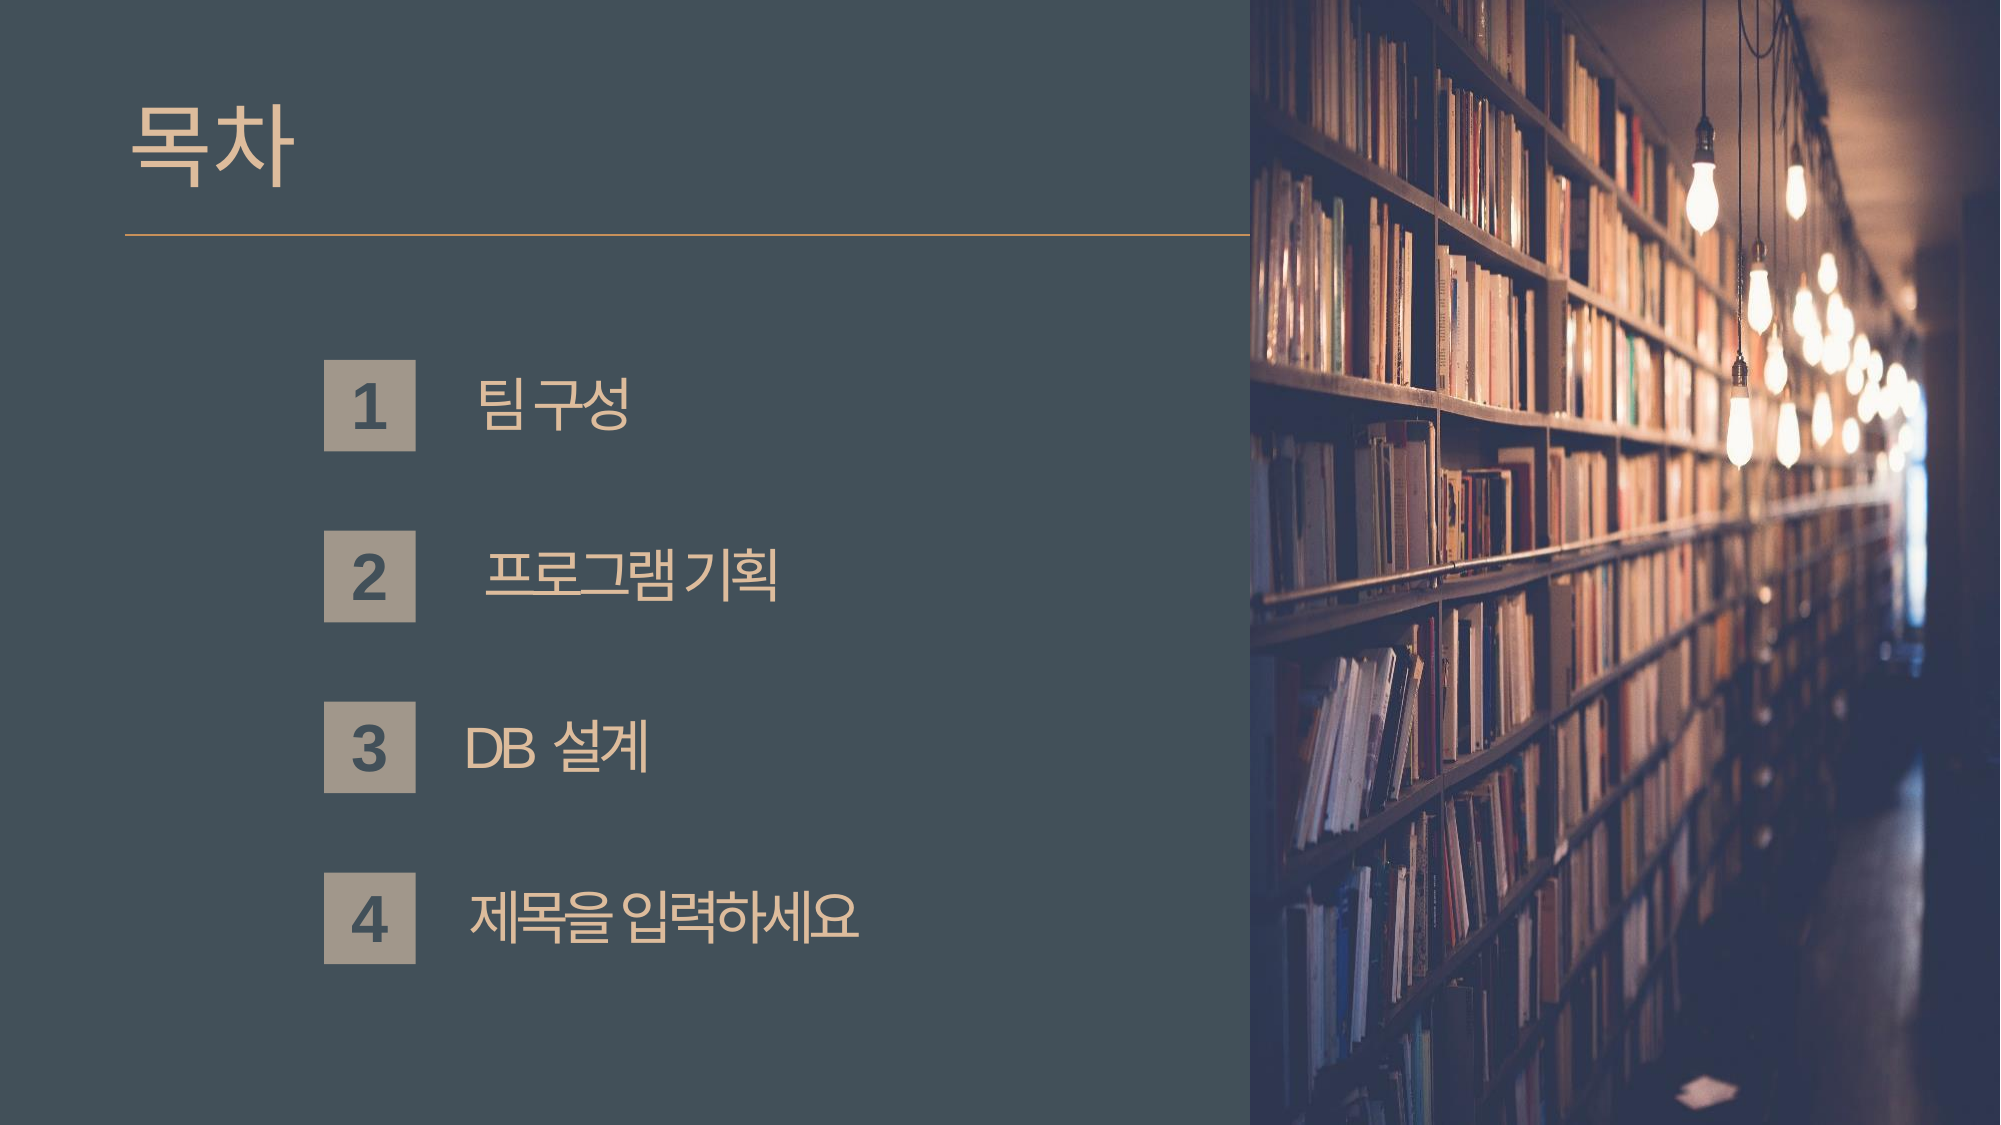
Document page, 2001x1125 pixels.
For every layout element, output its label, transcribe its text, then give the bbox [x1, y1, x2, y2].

picture [1249, 0, 2000, 1125]
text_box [324, 526, 812, 623]
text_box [324, 355, 654, 452]
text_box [324, 868, 875, 965]
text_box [324, 697, 661, 794]
text_box 목차 [113, 81, 312, 207]
